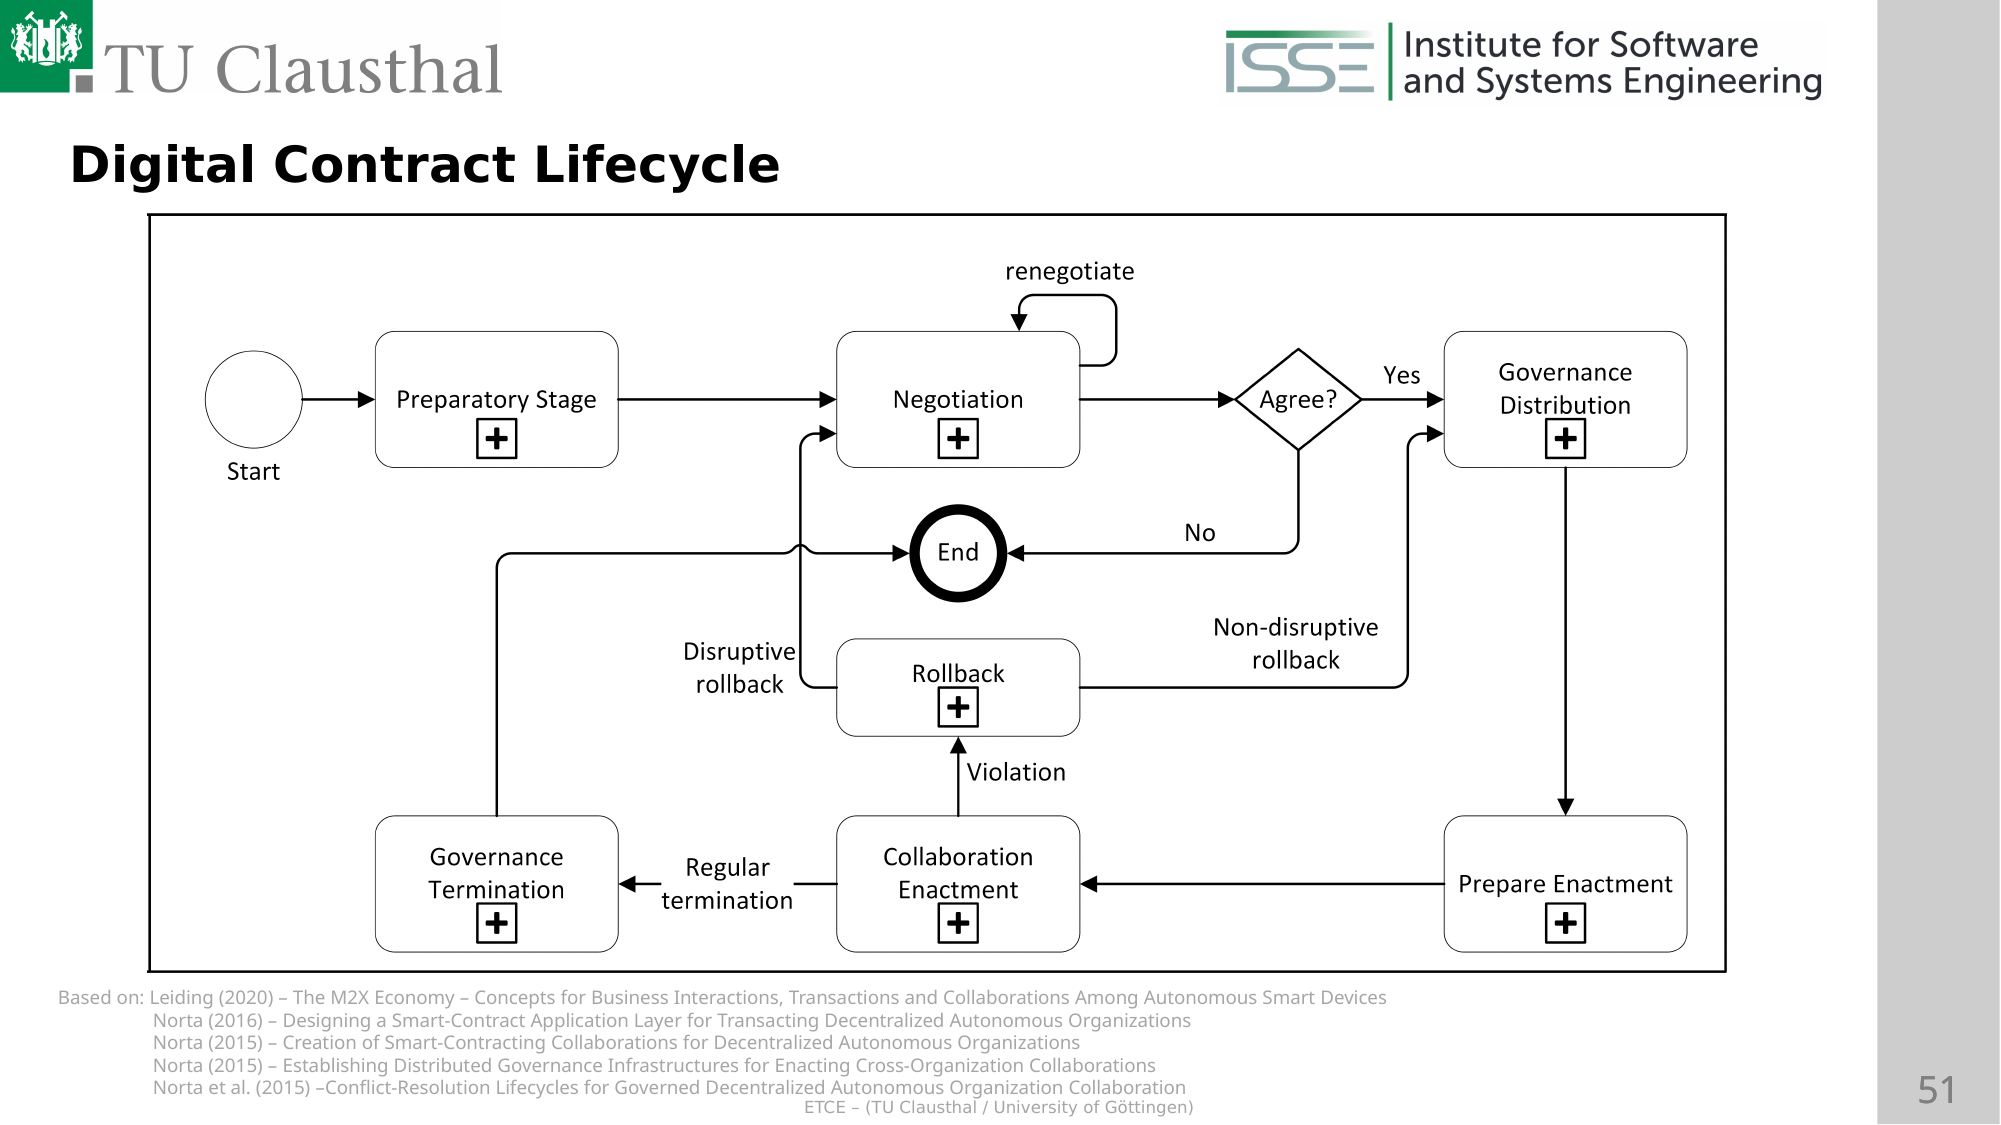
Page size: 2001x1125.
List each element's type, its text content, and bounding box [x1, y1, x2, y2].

text_box Based on: Leiding (2020) – The M2X Economy – Concepts for Business Interactions, Transactions and Collaborations Among Autonomous Smart Devices Norta (2016) – Designing a Smart-Contract Application Layer for Transacting Decentralized Autonomous Organizations Norta (2015) – Creation of Smart-Contracting Collaborations for Decentralized Autonomous Organizations Norta (2015) – Establishing Distributed Governance Infrastructures for Enacting Cross-Organization Collaborations Norta et al. (2015) –Conflict-Resolution Lifecycles for Governed Decentralized Autonomous Organization Collaboration [43, 978, 1778, 1125]
picture [146, 213, 1727, 973]
text_box Digital Contract Lifecycle [55, 125, 1819, 208]
